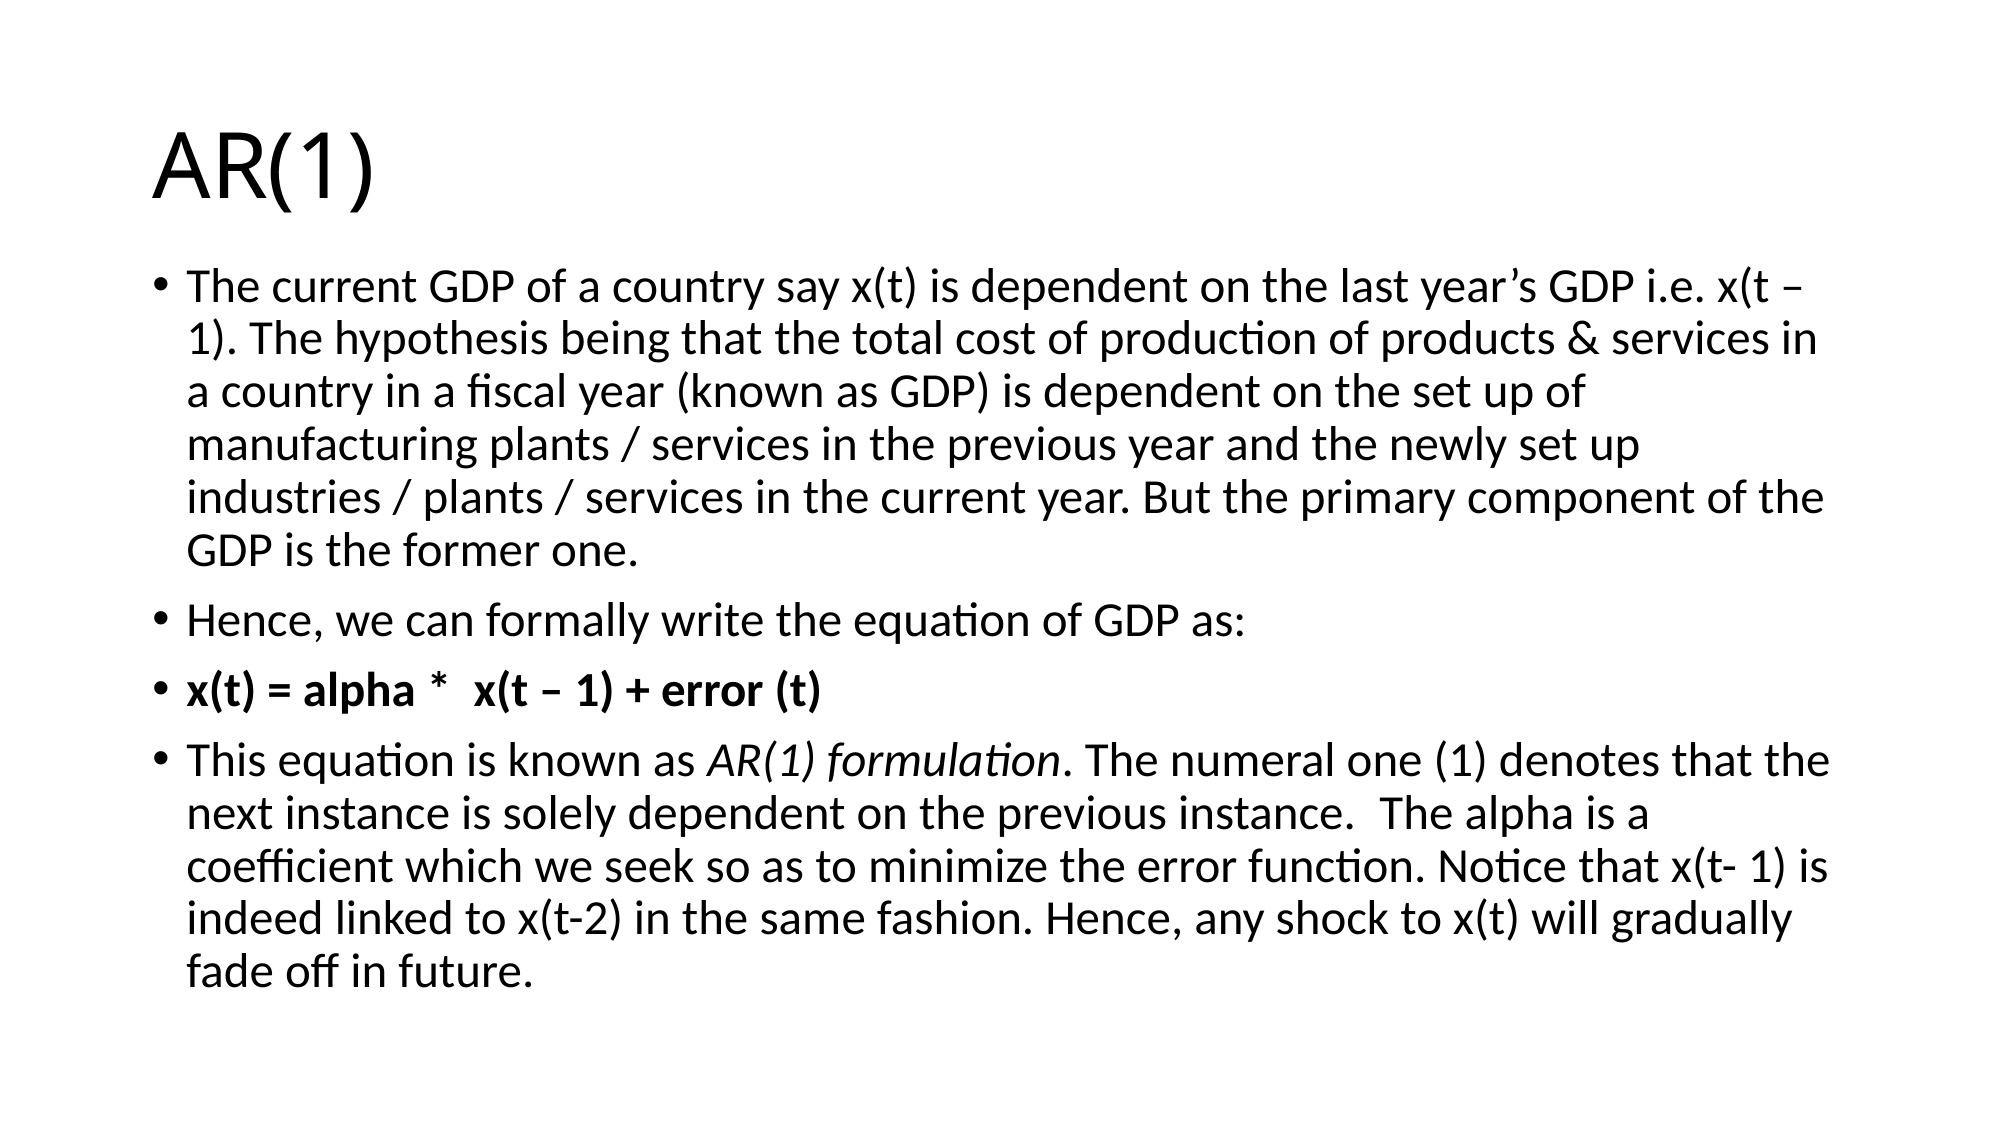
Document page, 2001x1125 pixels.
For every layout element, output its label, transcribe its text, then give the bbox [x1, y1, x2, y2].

list The current GDP of a country say x(t) is dependent on the last year’s GDP i.e. x(t – 1). The hypothesis being that the total cost of production of products & services in a country in a fiscal year (known as GDP) is dependent on the set up of manufacturing plants / services in the previous year and the newly set up industries / plants / services in the current year. But the primary component of the GDP is the former one. Hence, we can formally write the equation of GDP as: x(t) = alpha * x(t – 1) + error (t) This equation is known as AR(1) formulation. The numeral one (1) denotes that the next instance is solely dependent on the previous instance. The alpha is a coefficient which we seek so as to minimize the error function. Notice that x(t- 1) is indeed linked to x(t-2) in the same fashion. Hence, any shock to x(t) will gradually fade off in future. [137, 252, 1863, 1014]
title AR(1) [137, 59, 1863, 252]
